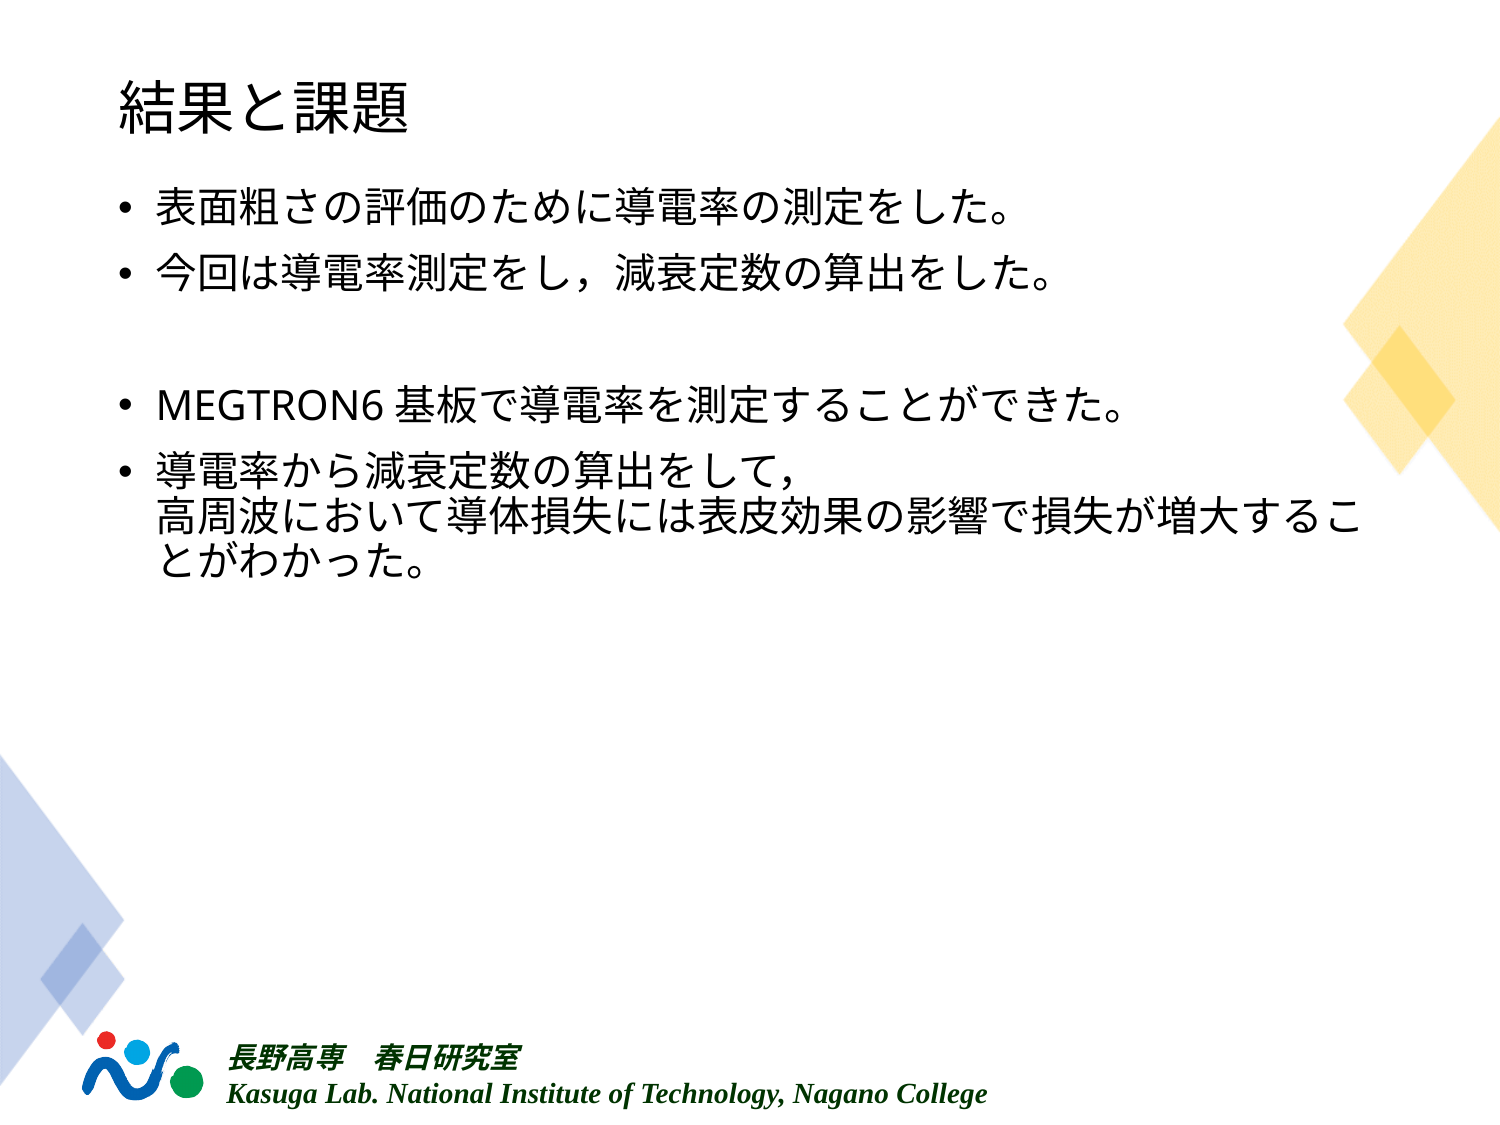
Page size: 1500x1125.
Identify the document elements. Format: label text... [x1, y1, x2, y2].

picture [0, 0, 1500, 1125]
list 表面粗さの評価のために導電率の測定をした。 今回は導電率測定をし，減衰定数の算出をした。 MEGTRON6基板で導電率を測定することができた。 導電率から減衰定数の算出をして， 高周波において導体損失には表皮効果の影響で損失が増大することがわかった。 [103, 179, 1397, 1014]
title 結果と課題 [103, 59, 1397, 163]
